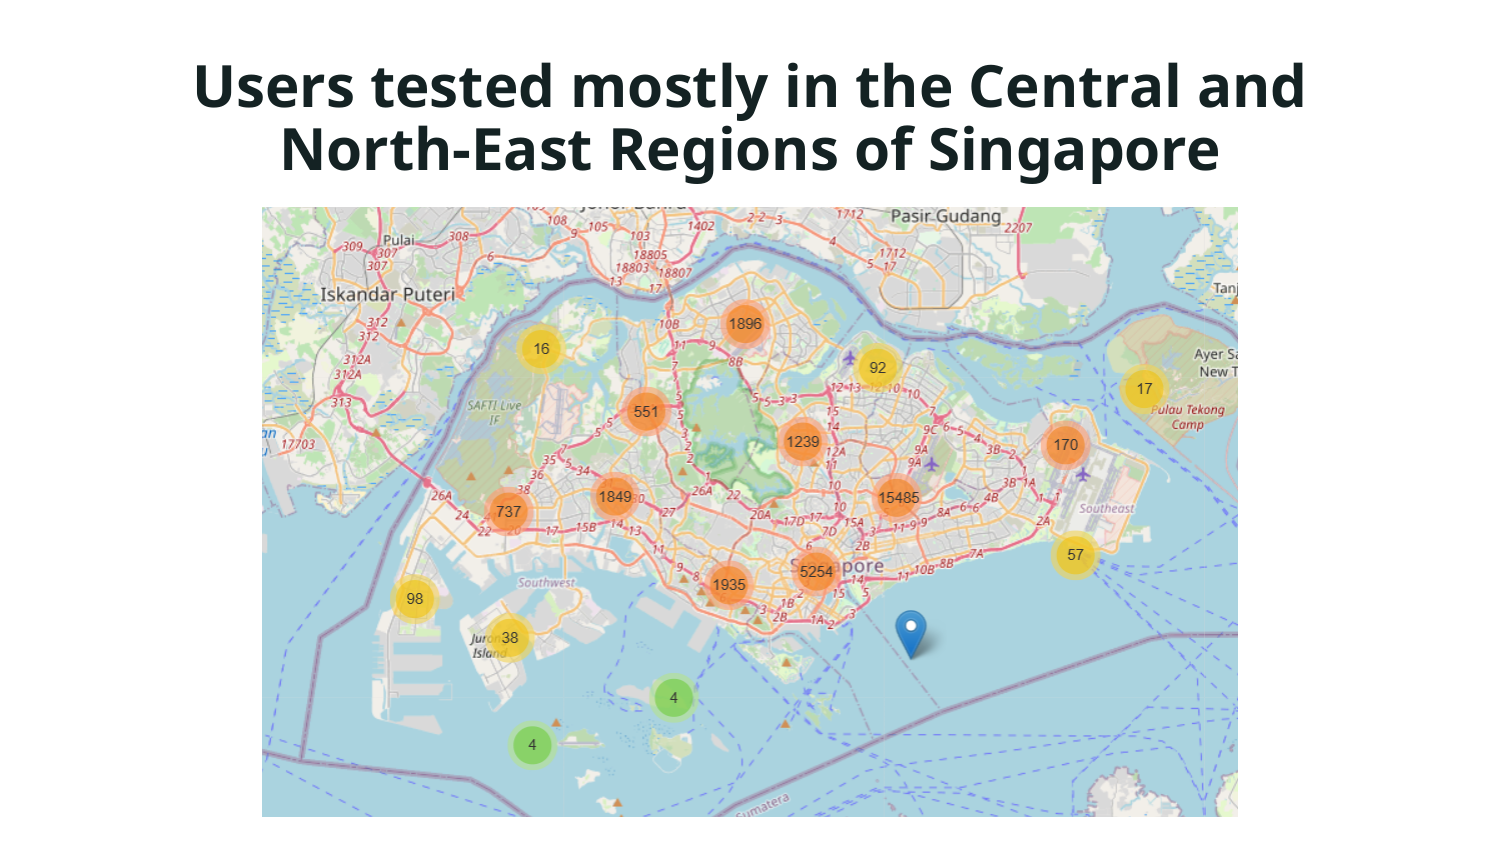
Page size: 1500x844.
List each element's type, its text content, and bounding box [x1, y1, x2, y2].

title Users tested mostly in the Central and North-East Regions of Singapore [75, 72, 1425, 167]
picture [262, 207, 1238, 817]
